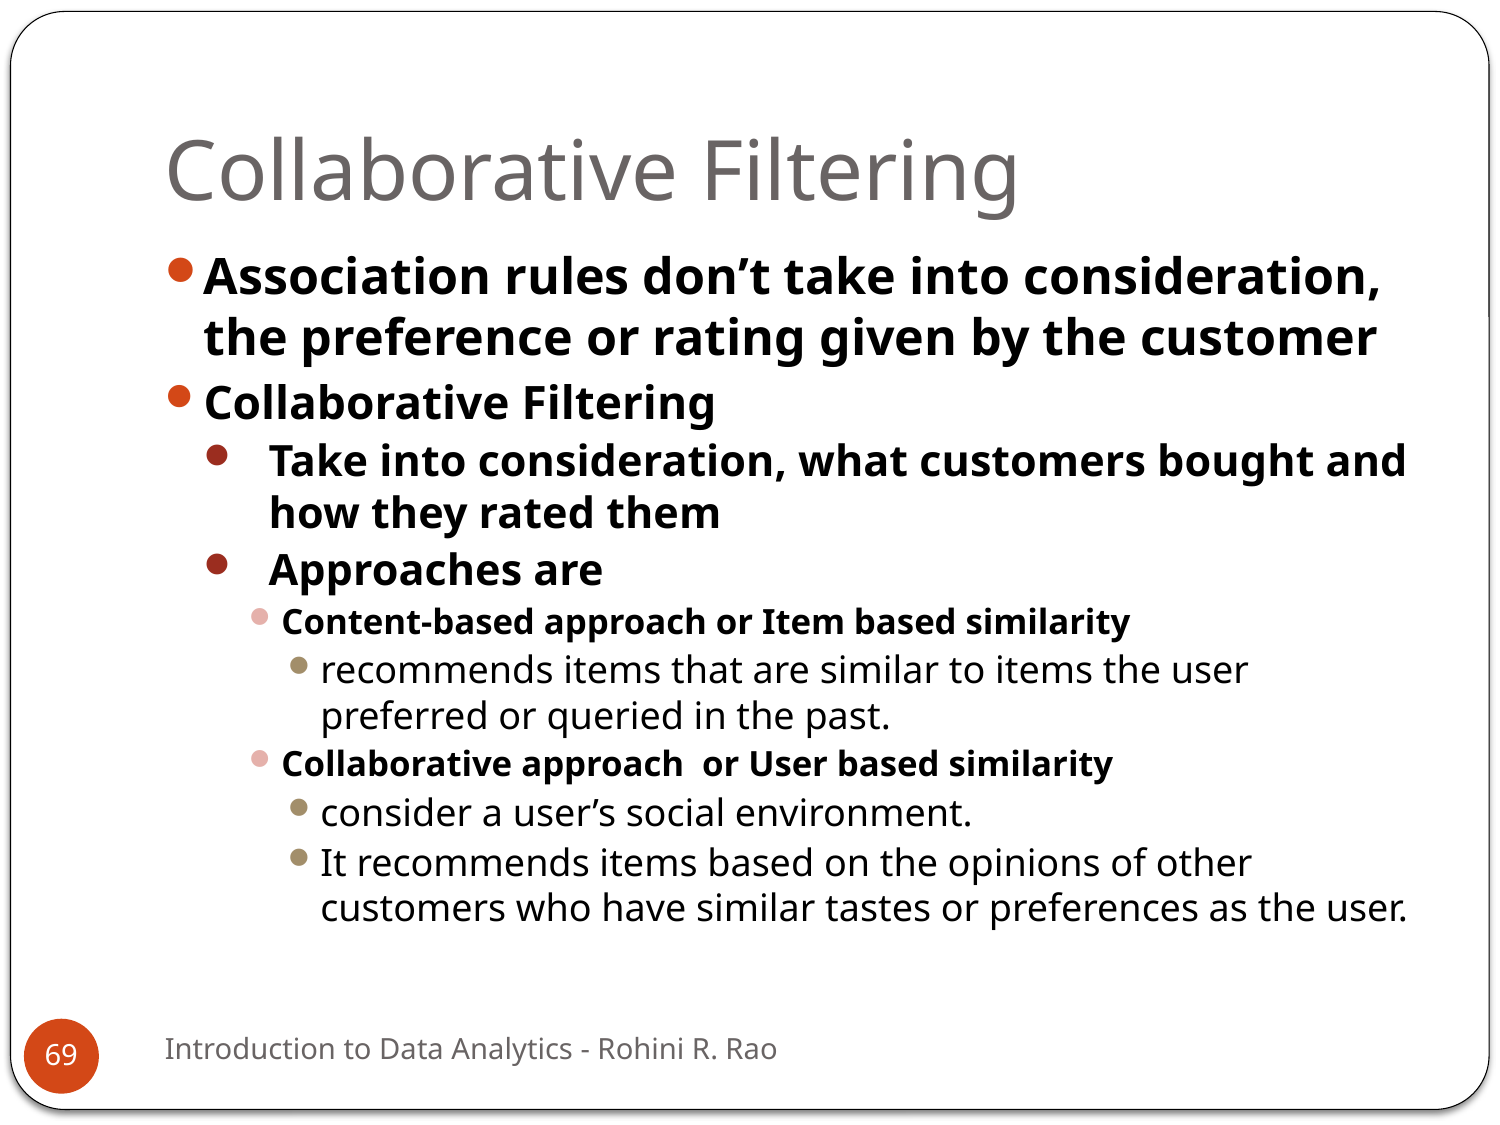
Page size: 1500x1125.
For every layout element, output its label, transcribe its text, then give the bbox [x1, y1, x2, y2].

slide_number 69 [23, 1018, 99, 1094]
title Collaborative Filtering [150, 45, 1425, 233]
footer Introduction to Data Analytics - Rohini R. Rao [150, 1012, 800, 1088]
list Association rules don’t take into consideration, the preference or rating given by the customer Collaborative Filtering Take into consideration, what customers bought and how they rated them Approaches are Content-based approach or Item based similarity recommends items that are similar to items the user preferred or queried in the past. Collaborative approach or User based similarity consider a user’s social environment. It recommends items based on the opinions of other customers who have similar tastes or preferences as the user. [150, 237, 1425, 988]
